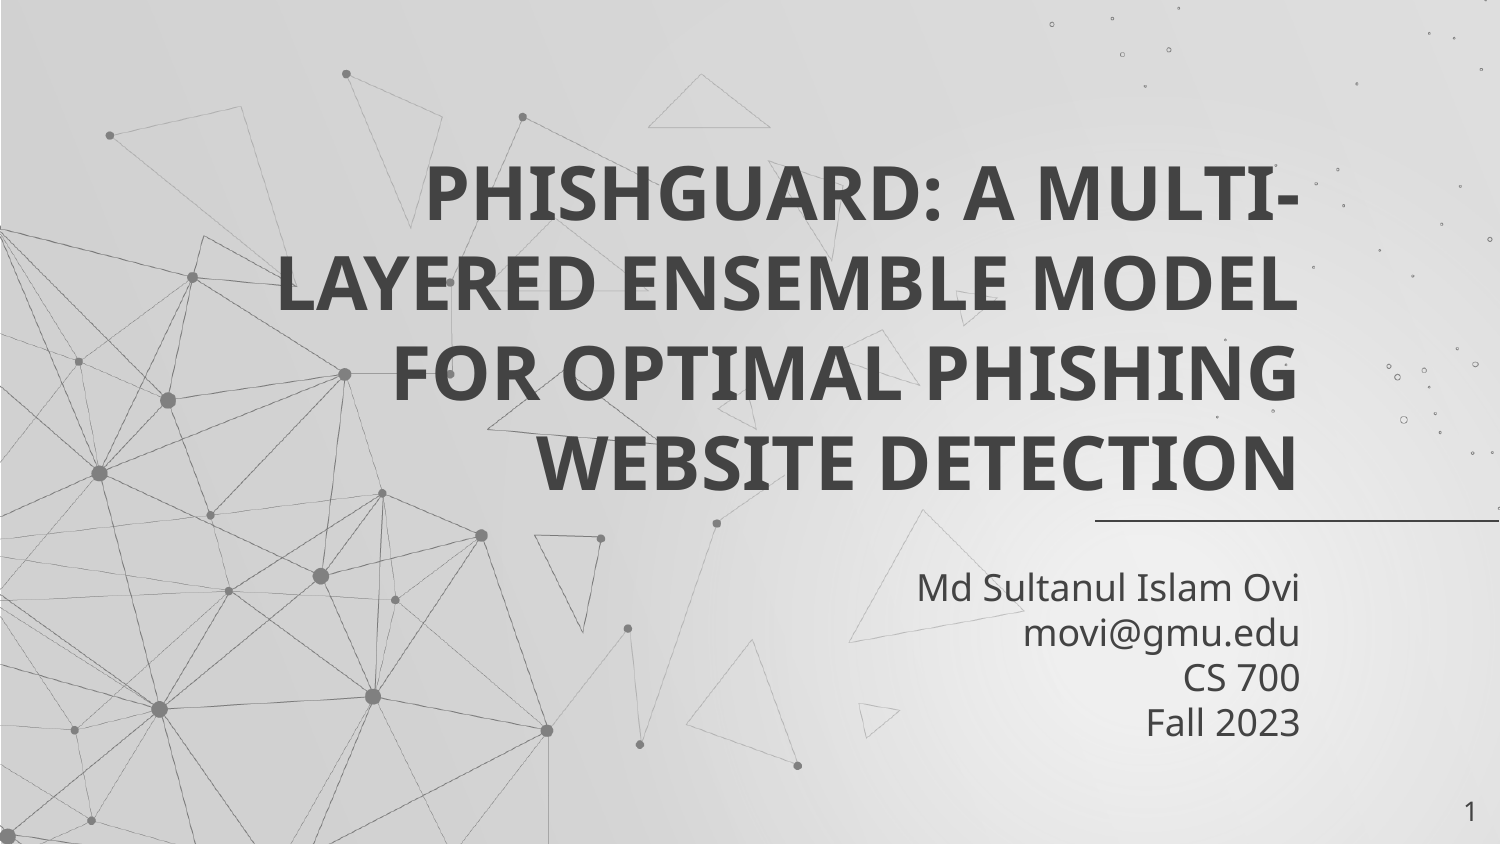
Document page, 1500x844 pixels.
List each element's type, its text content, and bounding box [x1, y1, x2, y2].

picture [0, 0, 1500, 844]
subtitle Md Sultanul Islam Ovi​ movi@gmu.edu​ CS 700​ Fall 2023 [602, 549, 1316, 760]
title PHISHGUARD: A MULTI-LAYERED ENSEMBLE MODEL FOR OPTIMAL PHISHING WEBSITE DETECTION [186, 228, 1317, 521]
slide_number ‹#› [1403, 779, 1494, 844]
